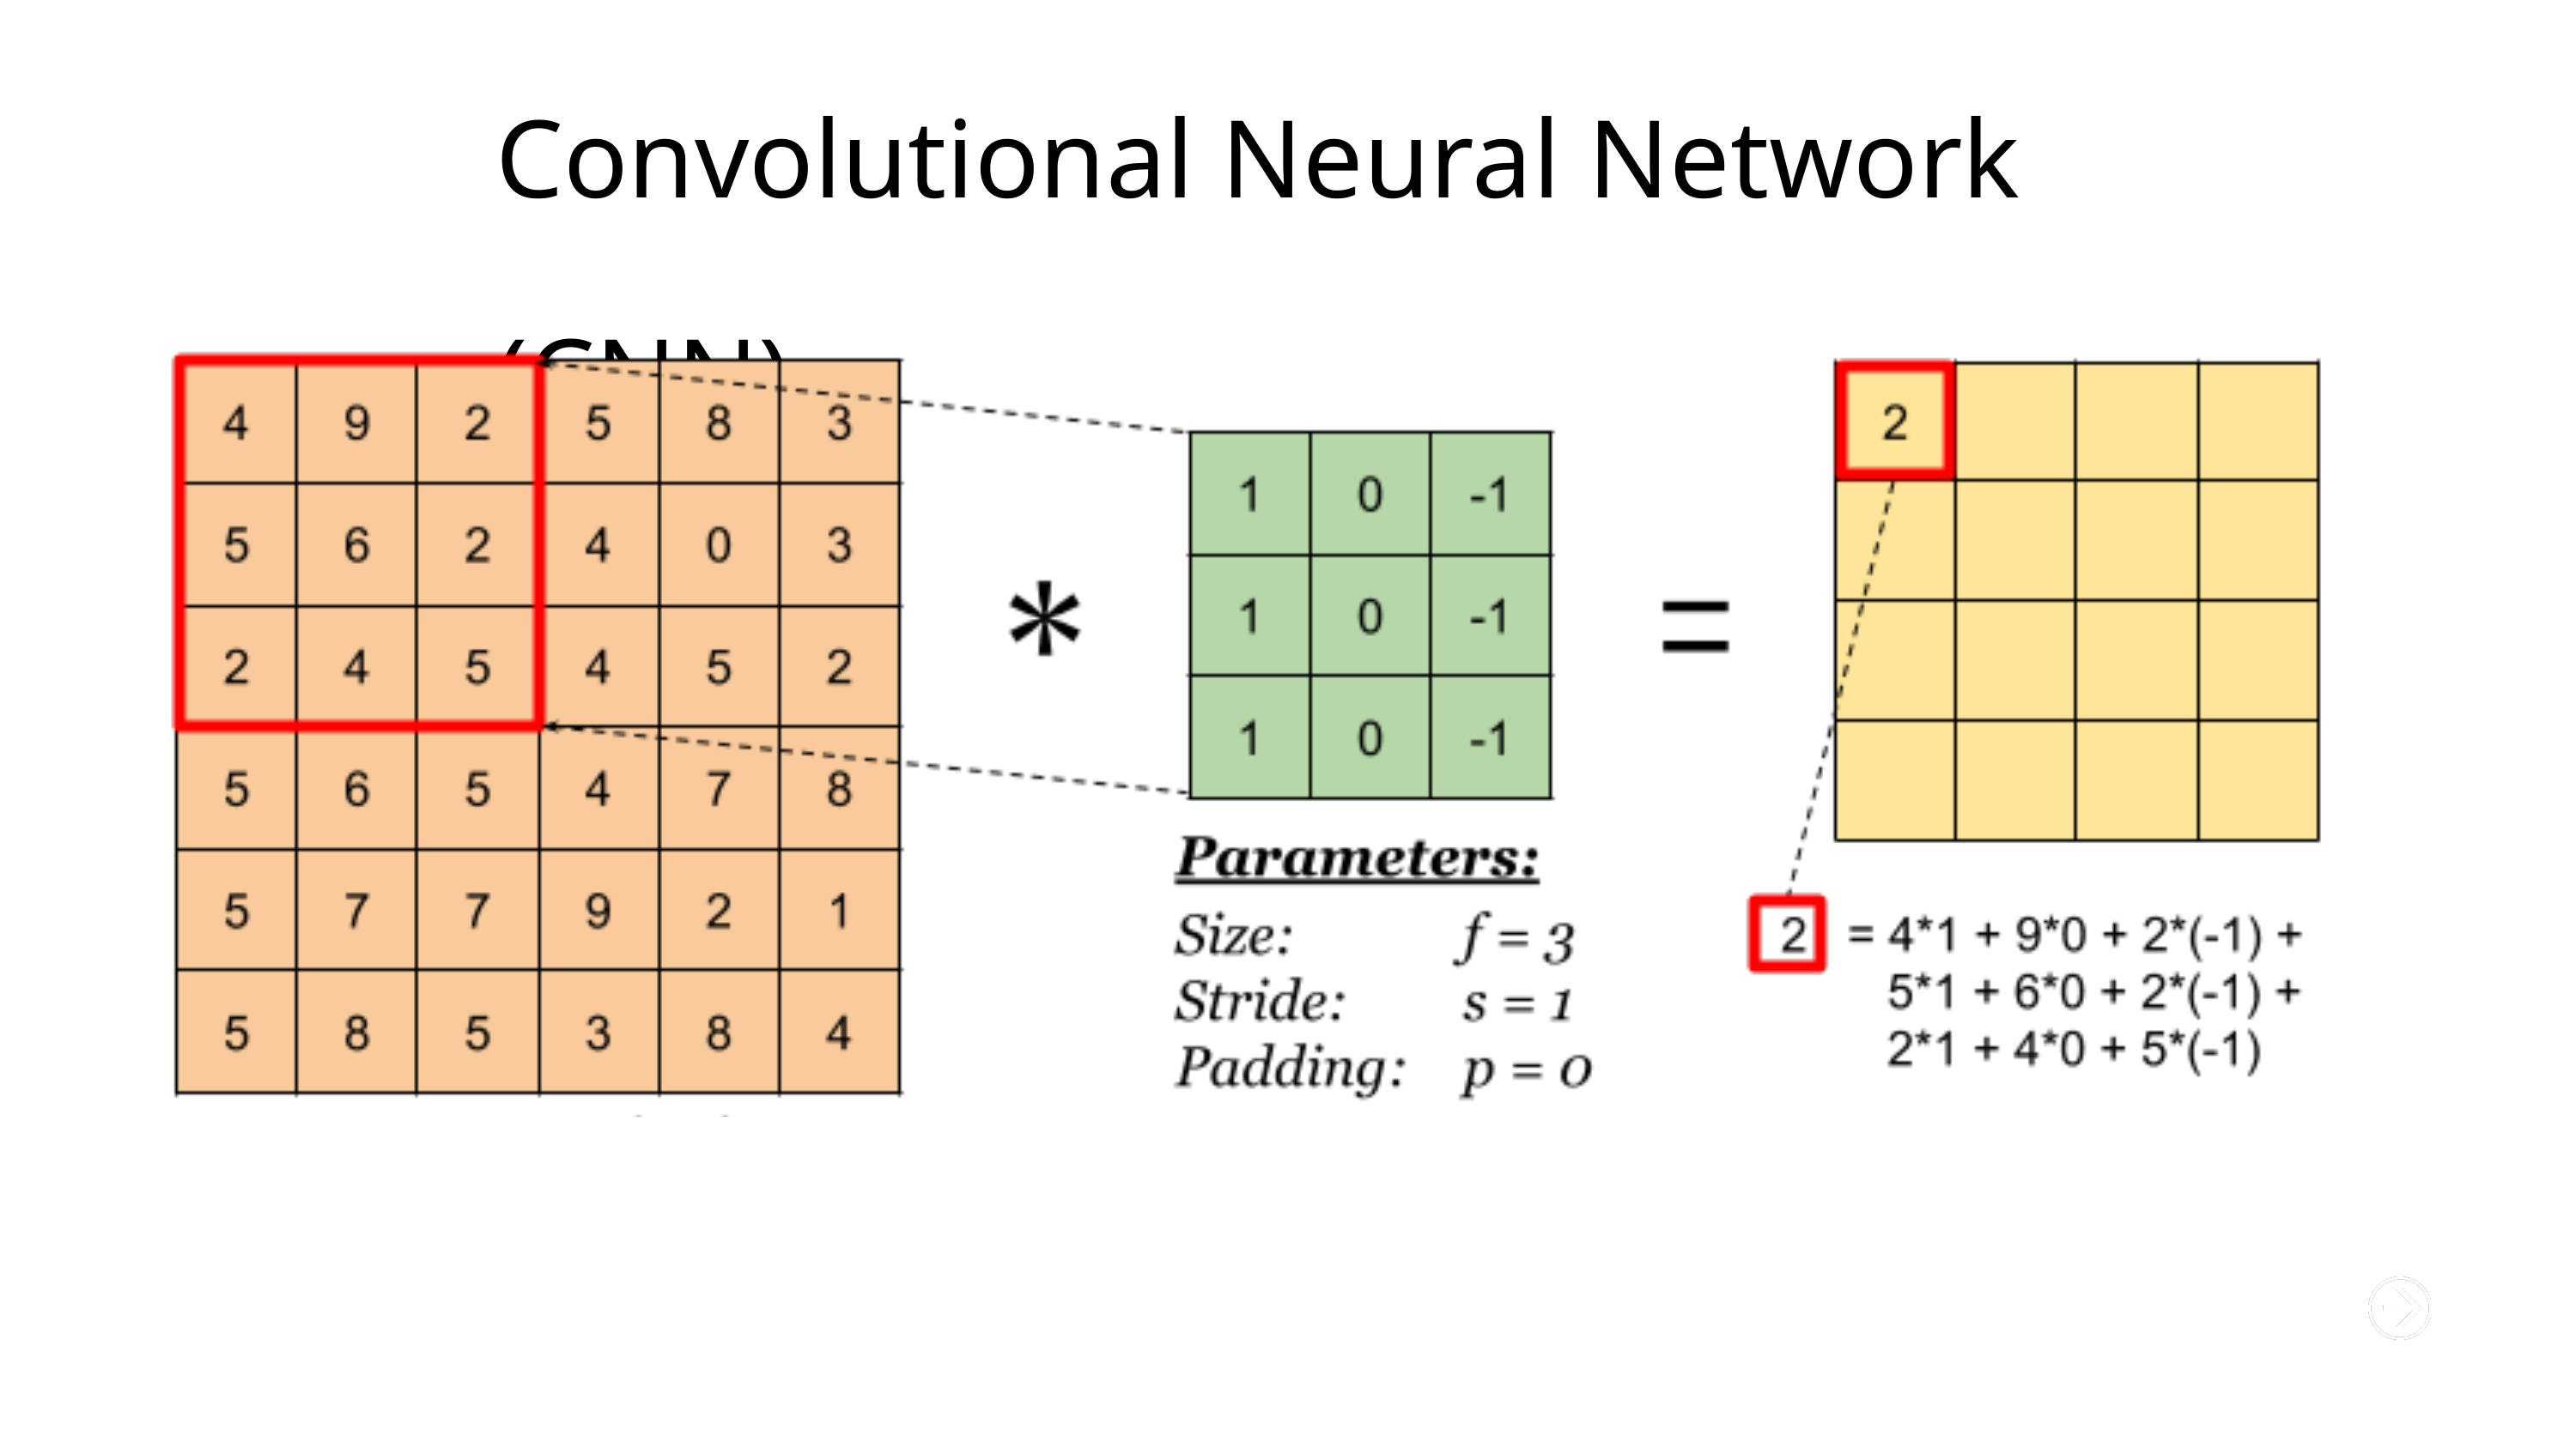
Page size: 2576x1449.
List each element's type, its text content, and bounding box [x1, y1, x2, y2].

text_box Convolutional Neural Network (CNN) [495, 0, 2081, 330]
text_box [2368, 1276, 2432, 1340]
picture [152, 331, 2346, 1117]
